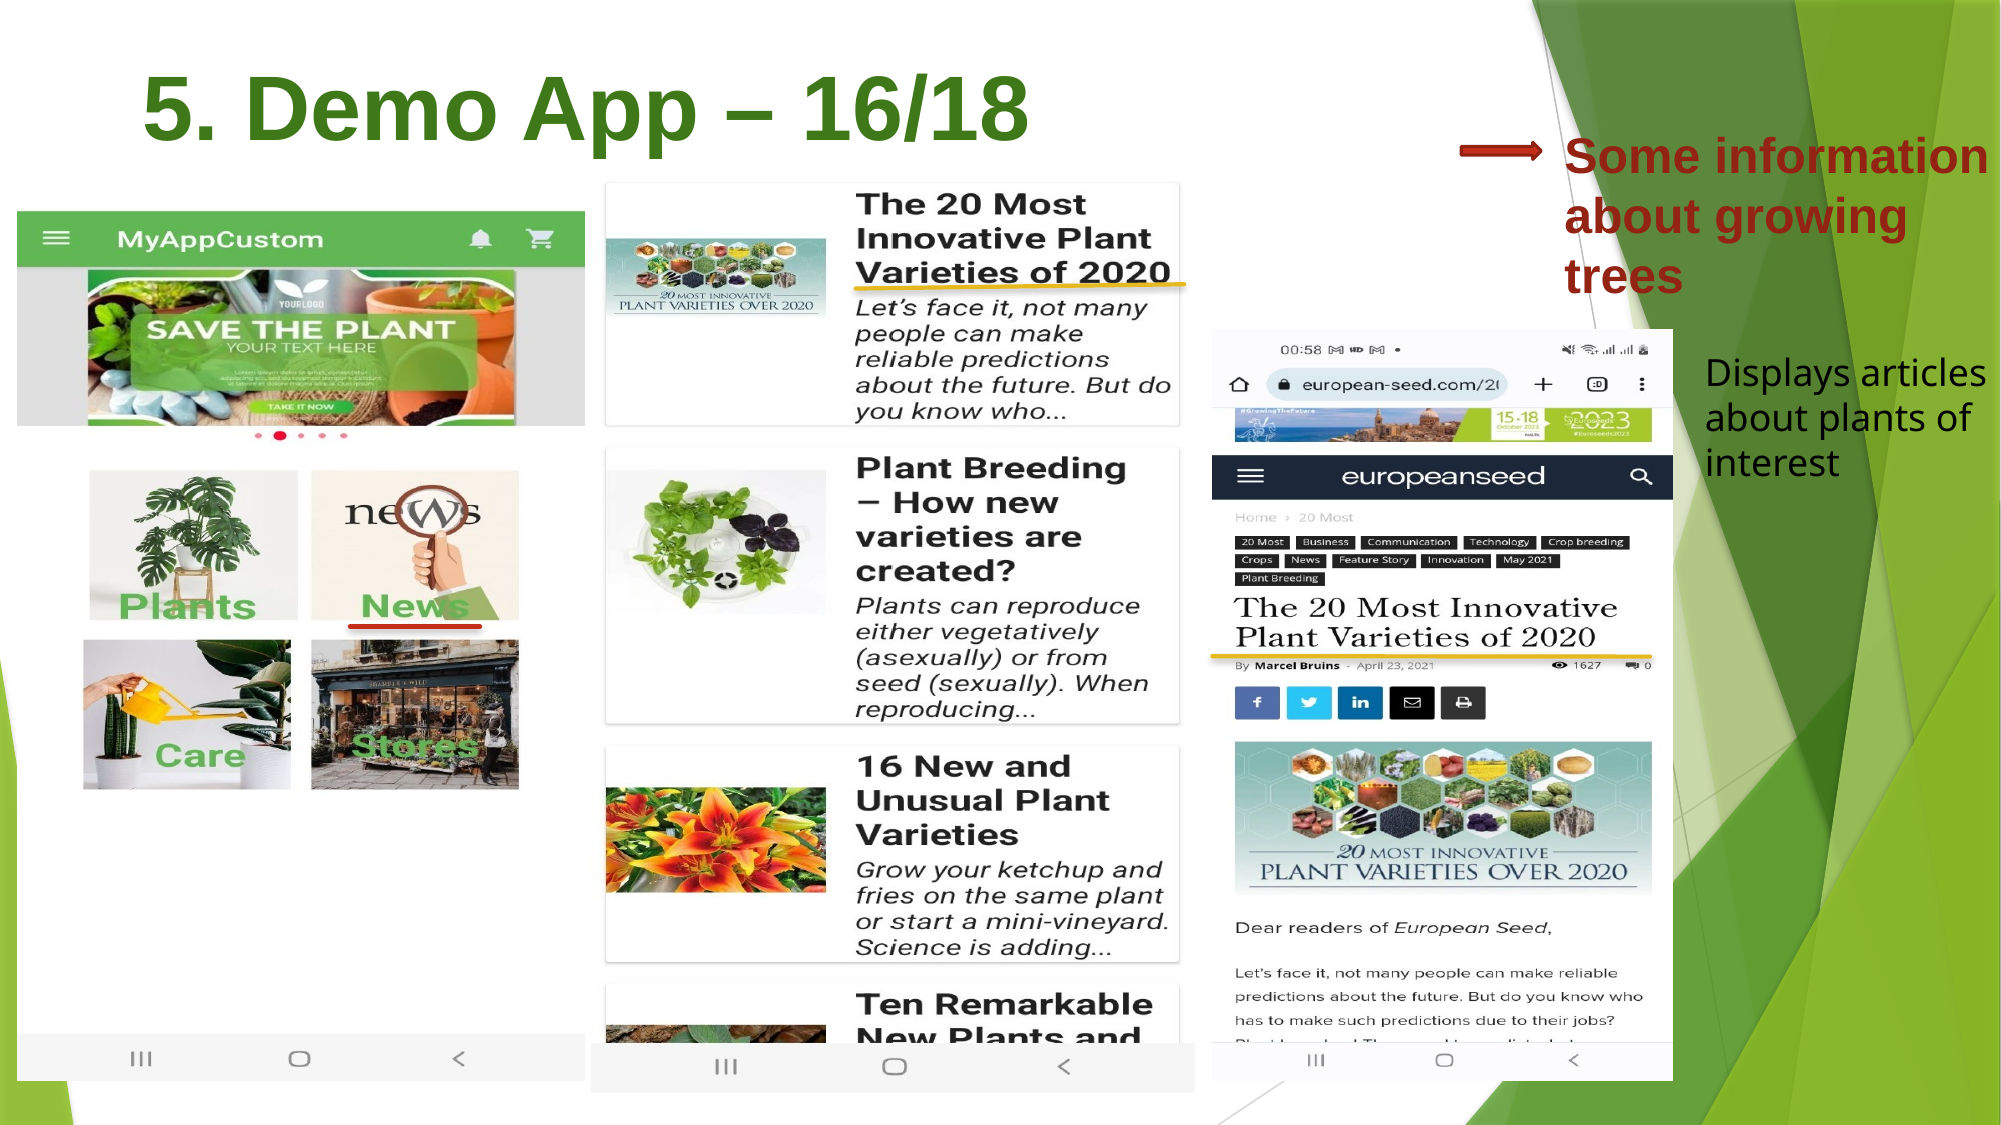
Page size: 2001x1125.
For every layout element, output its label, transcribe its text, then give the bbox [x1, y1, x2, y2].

list Some information about growing trees [1549, 115, 2000, 330]
picture [590, 171, 1196, 1094]
title 5. Demo App – 16/18 [127, 41, 1522, 226]
picture [16, 171, 586, 1081]
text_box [855, 283, 1185, 290]
text_box Displays articles about plants of interest [1689, 341, 2000, 492]
picture [1211, 329, 1673, 1081]
text_box [1459, 140, 1543, 161]
